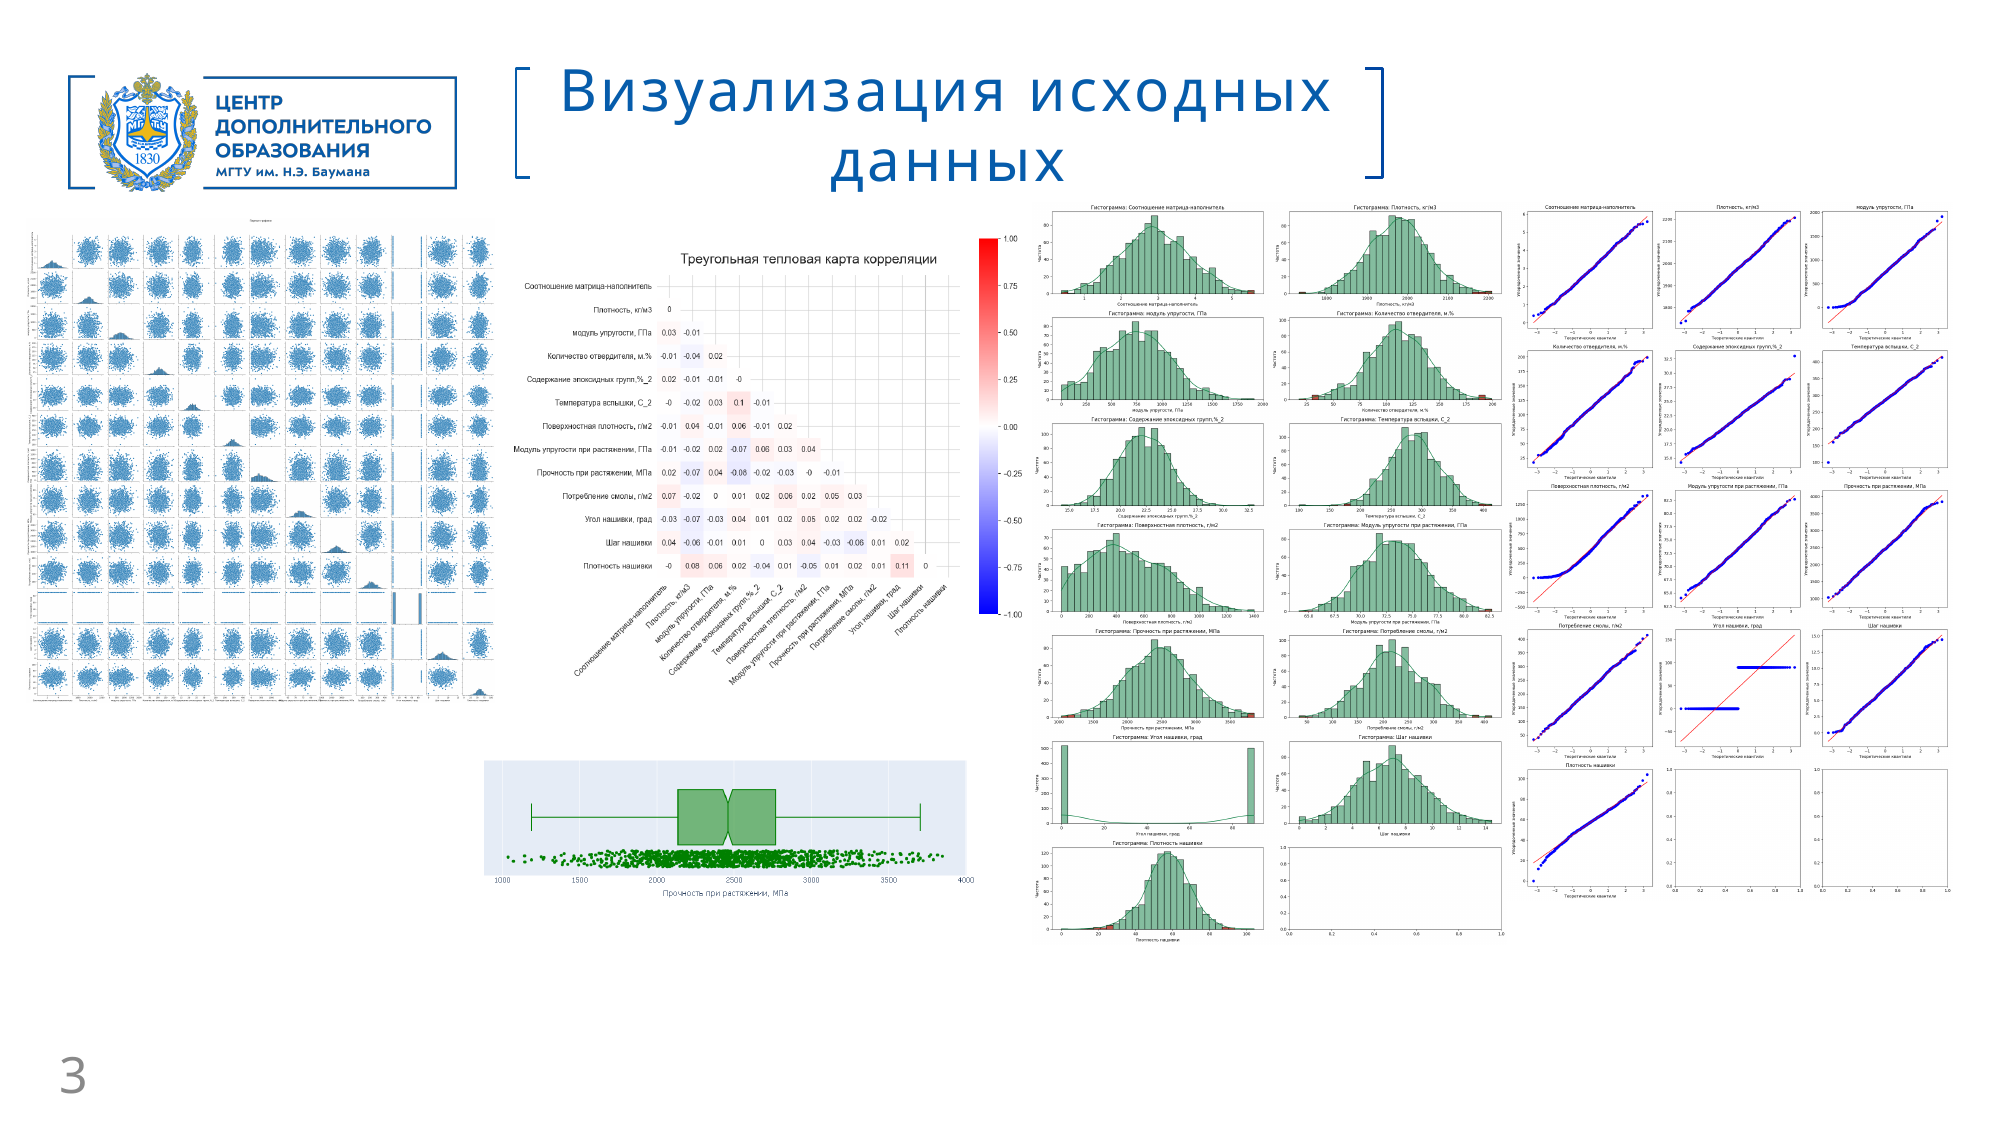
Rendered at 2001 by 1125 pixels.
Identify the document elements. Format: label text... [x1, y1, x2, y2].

slide_number 3 [44, 1055, 139, 1101]
picture [508, 230, 1027, 692]
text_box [514, 67, 1383, 178]
picture [1031, 201, 1953, 946]
picture [26, 218, 495, 703]
picture [442, 729, 1008, 918]
picture [68, 73, 457, 192]
